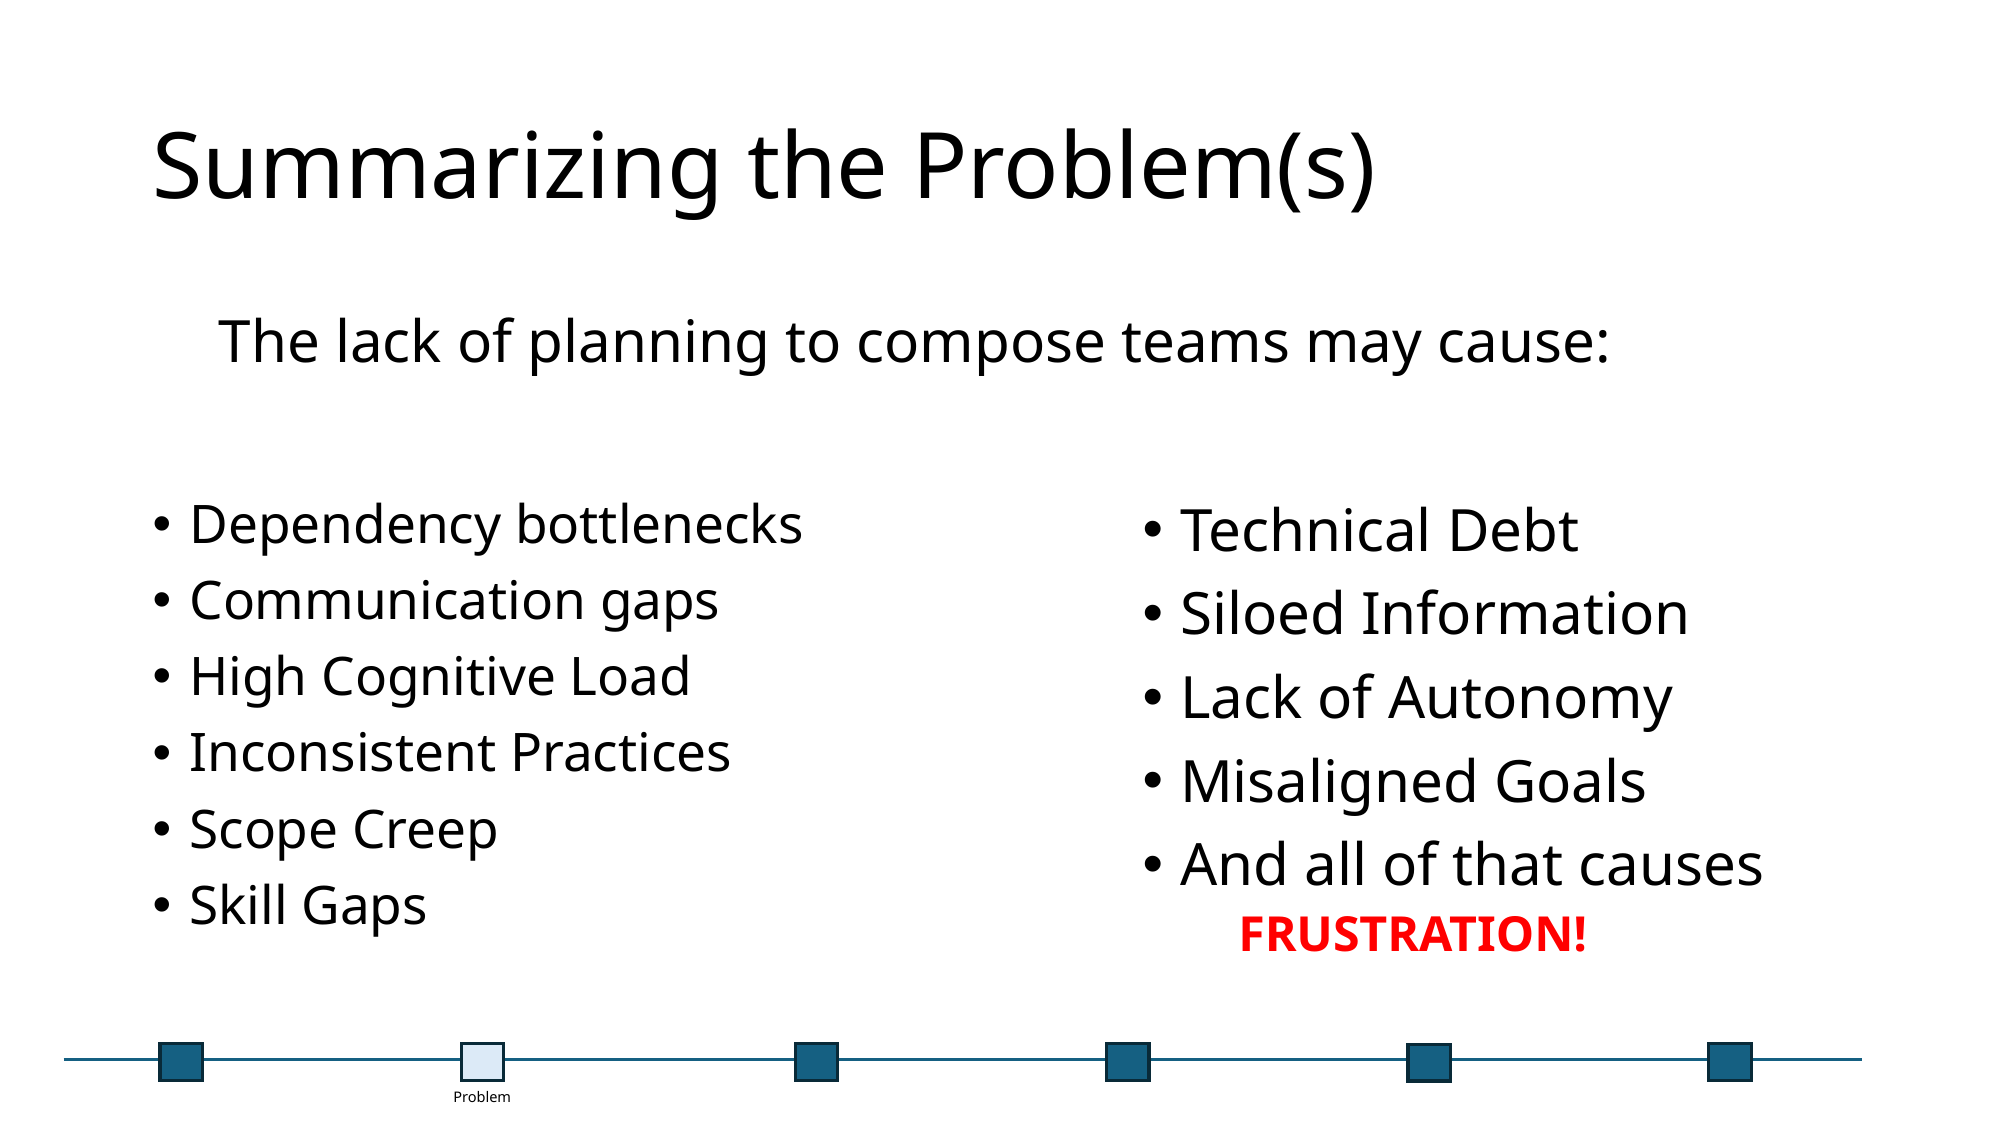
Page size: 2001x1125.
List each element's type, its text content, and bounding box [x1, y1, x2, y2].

text_box Dependency bottlenecks Communication gaps High Cognitive Load Inconsistent Practices Scope Creep Skill Gaps [137, 490, 827, 989]
text_box [794, 1042, 839, 1059]
text_box [1105, 1061, 1151, 1082]
text_box [460, 1061, 505, 1080]
text_box [158, 1042, 204, 1059]
text_box [1406, 1061, 1452, 1083]
text_box [1707, 1061, 1753, 1082]
text_box [794, 1061, 839, 1082]
title Summarizing the Problem(s) [137, 59, 1863, 278]
text_box [1105, 1042, 1151, 1059]
text_box [158, 1061, 204, 1082]
text_box [1707, 1042, 1753, 1059]
text_box Technical Debt Siloed Information Lack of Autonomy Misaligned Goals And all of that causes [1127, 493, 1817, 992]
text_box [1406, 1043, 1452, 1059]
text_box FRUSTRATION! [1223, 901, 1635, 1004]
text_box [460, 1042, 505, 1059]
text_box Problem [438, 1080, 526, 1113]
list The lack of planning to compose teams may cause: [181, 305, 1649, 454]
